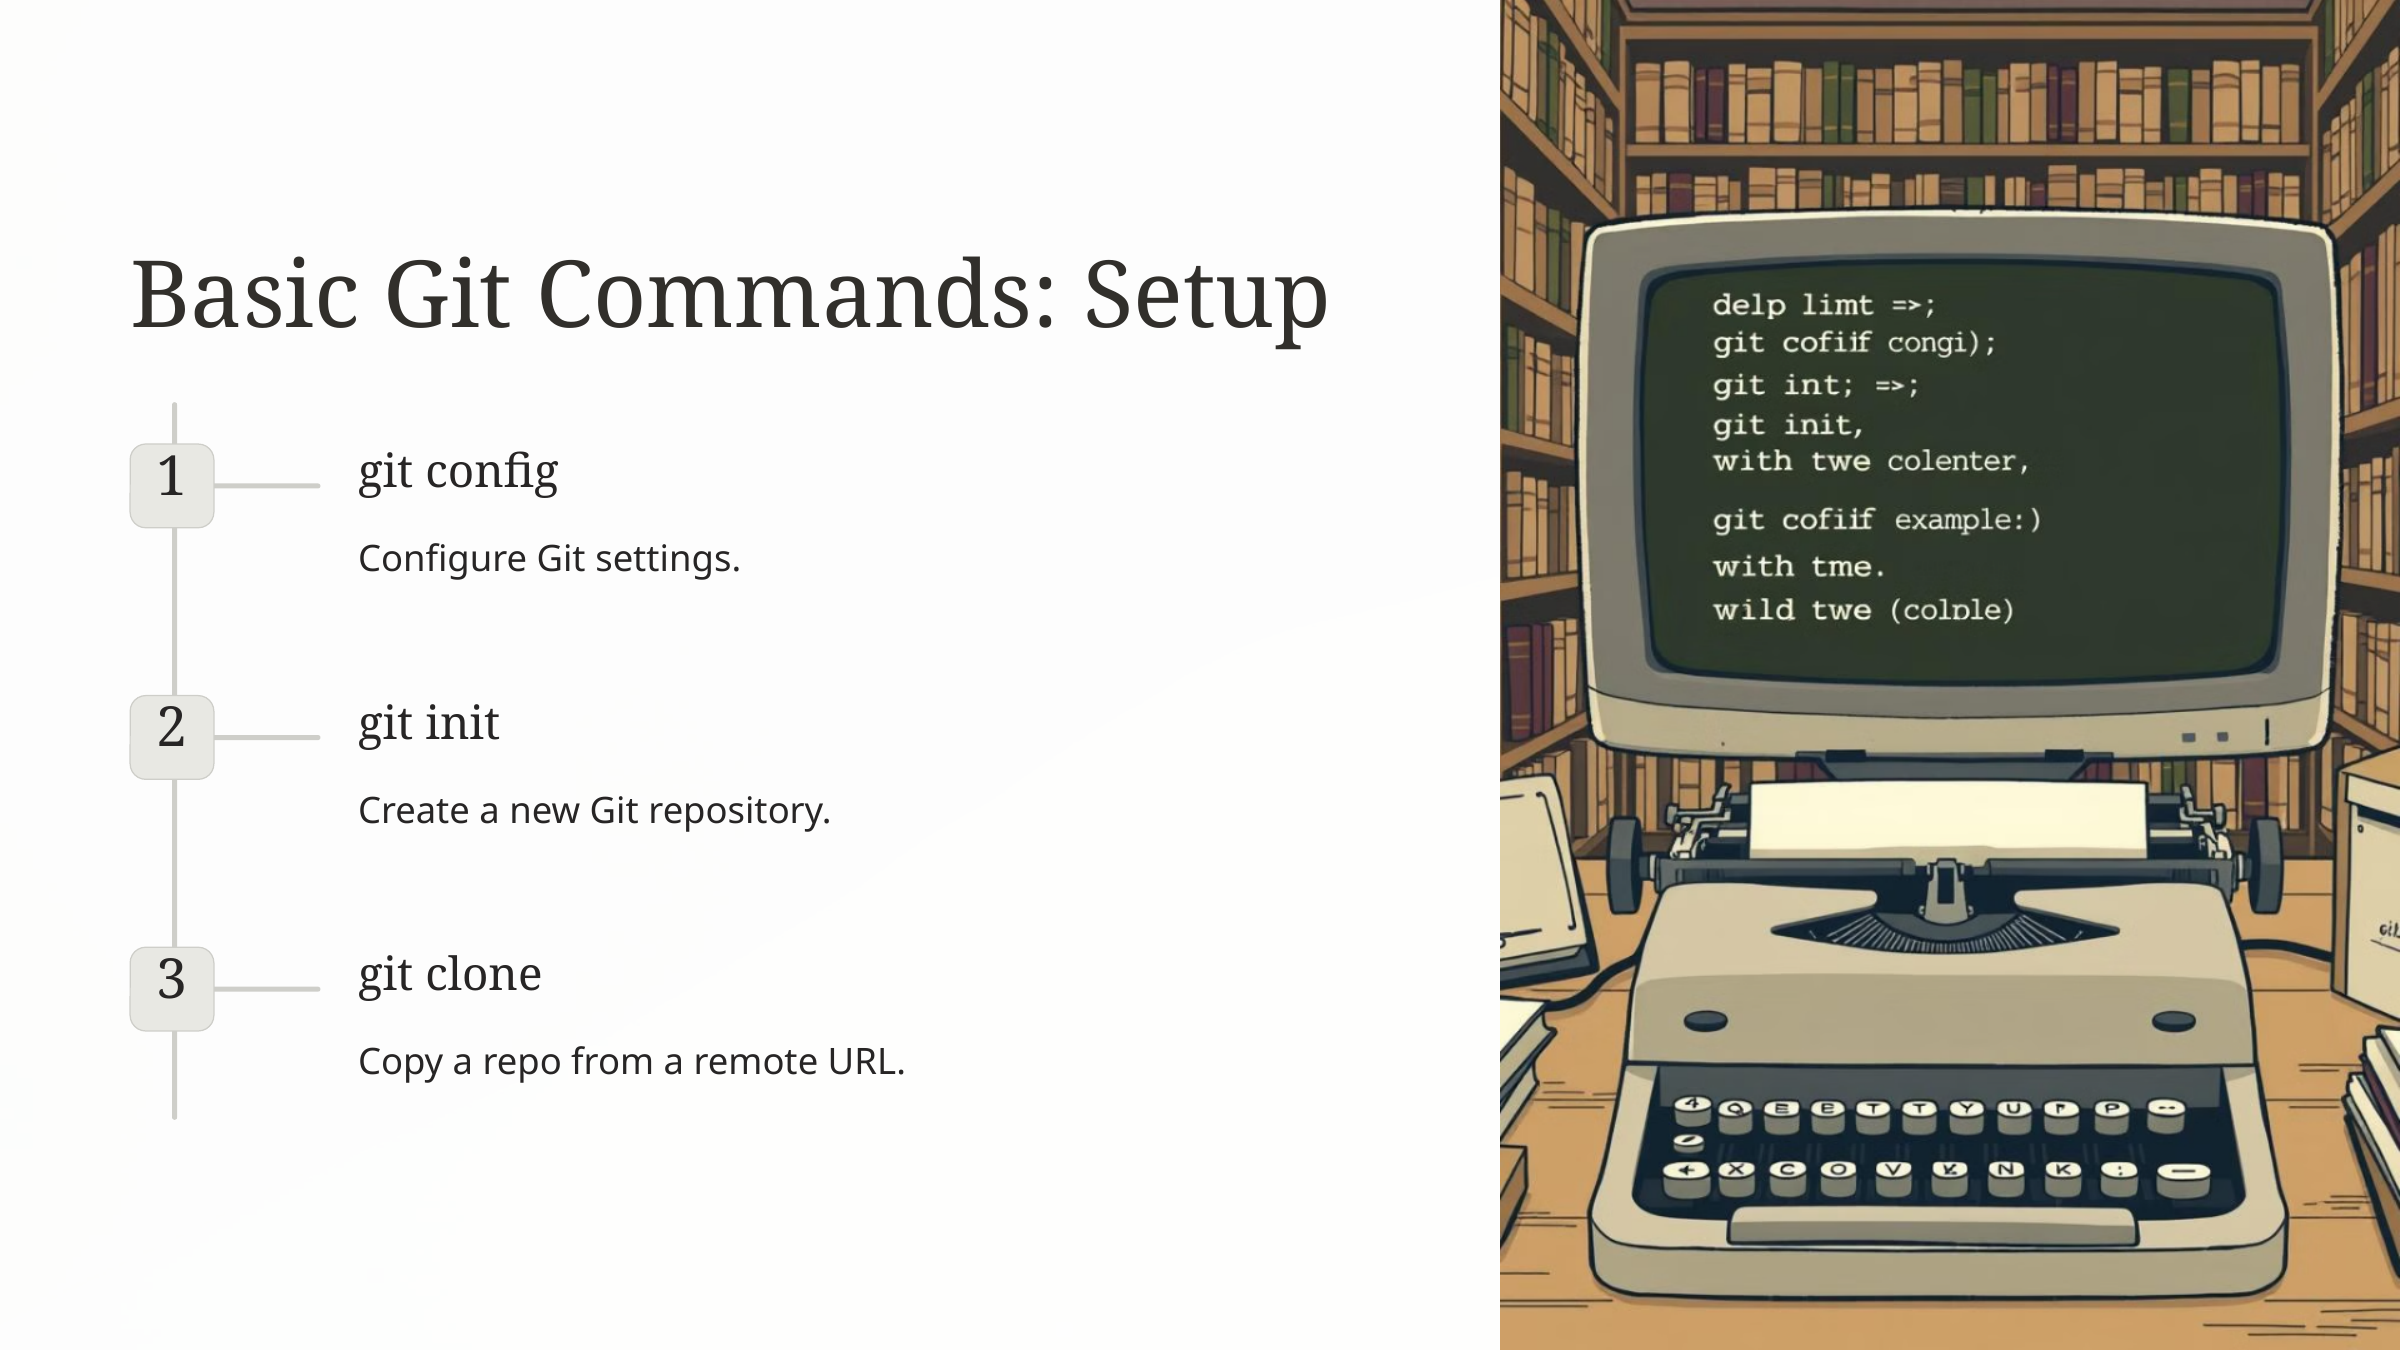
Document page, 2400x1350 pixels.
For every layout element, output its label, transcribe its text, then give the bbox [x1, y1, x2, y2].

text_box [130, 947, 214, 1031]
text_box [130, 443, 214, 528]
text_box [214, 735, 321, 741]
text_box [172, 780, 178, 947]
text_box Copy a repo from a remote URL. [358, 1023, 1370, 1083]
text_box Basic Git Commands: Setup [130, 230, 1276, 347]
text_box [172, 1031, 178, 1120]
text_box [214, 986, 321, 992]
text_box [130, 695, 214, 780]
text_box 2 [144, 702, 200, 773]
text_box [172, 402, 178, 444]
text_box git init [358, 691, 824, 750]
text_box git config [358, 439, 824, 498]
picture [1499, 0, 2400, 1350]
text_box Create a new Git repository. [358, 771, 1370, 831]
text_box 3 [144, 954, 200, 1024]
text_box git clone [358, 942, 824, 1001]
text_box [214, 483, 321, 489]
text_box [172, 528, 178, 695]
text_box 1 [144, 451, 200, 521]
text_box Configure Git settings. [358, 519, 1370, 580]
